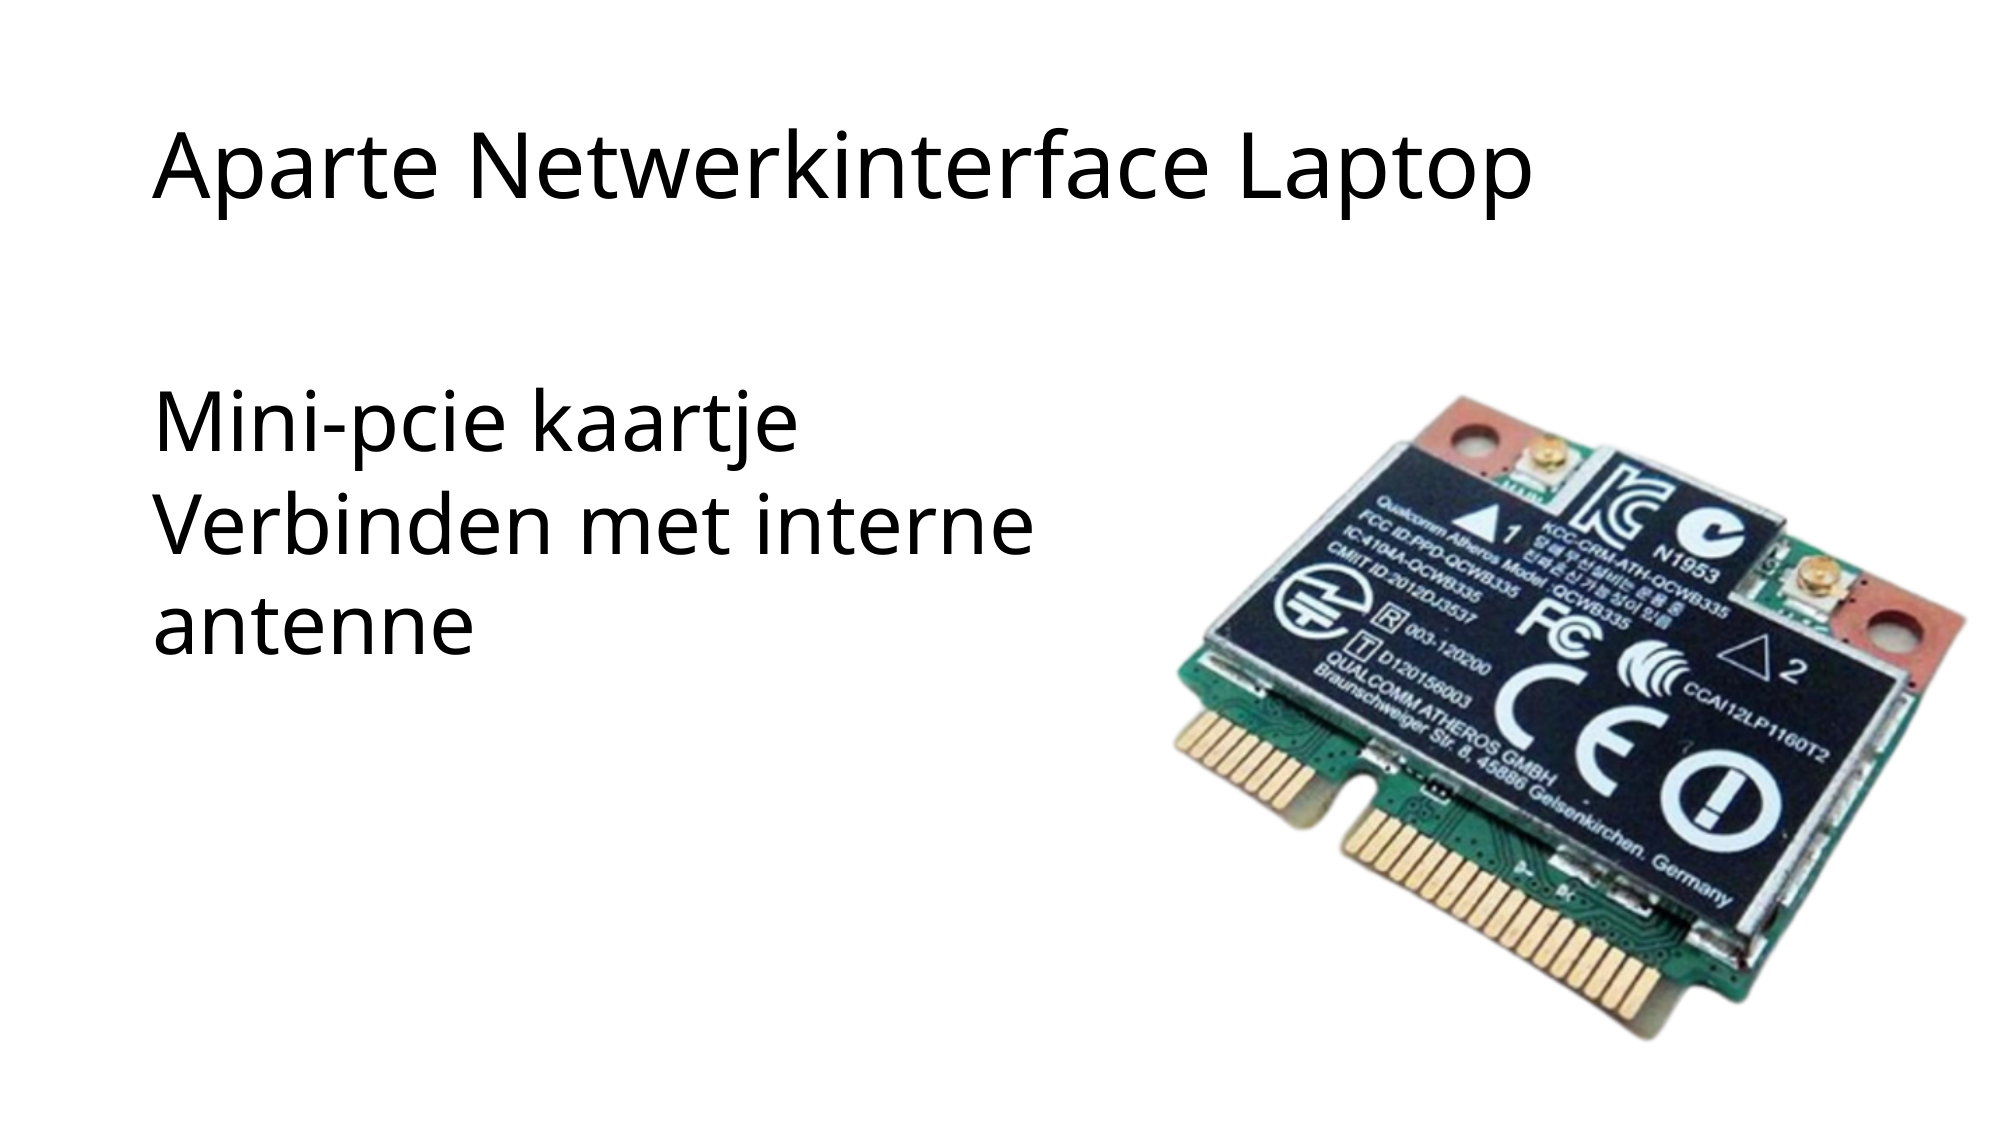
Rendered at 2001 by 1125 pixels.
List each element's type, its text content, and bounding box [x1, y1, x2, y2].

picture [1161, 372, 2000, 1066]
title Aparte Netwerkinterface Laptop [137, 59, 1863, 278]
text_box Mini-pcie kaartje [137, 341, 1134, 494]
text_box Verbinden met interne antenne [137, 494, 1134, 649]
